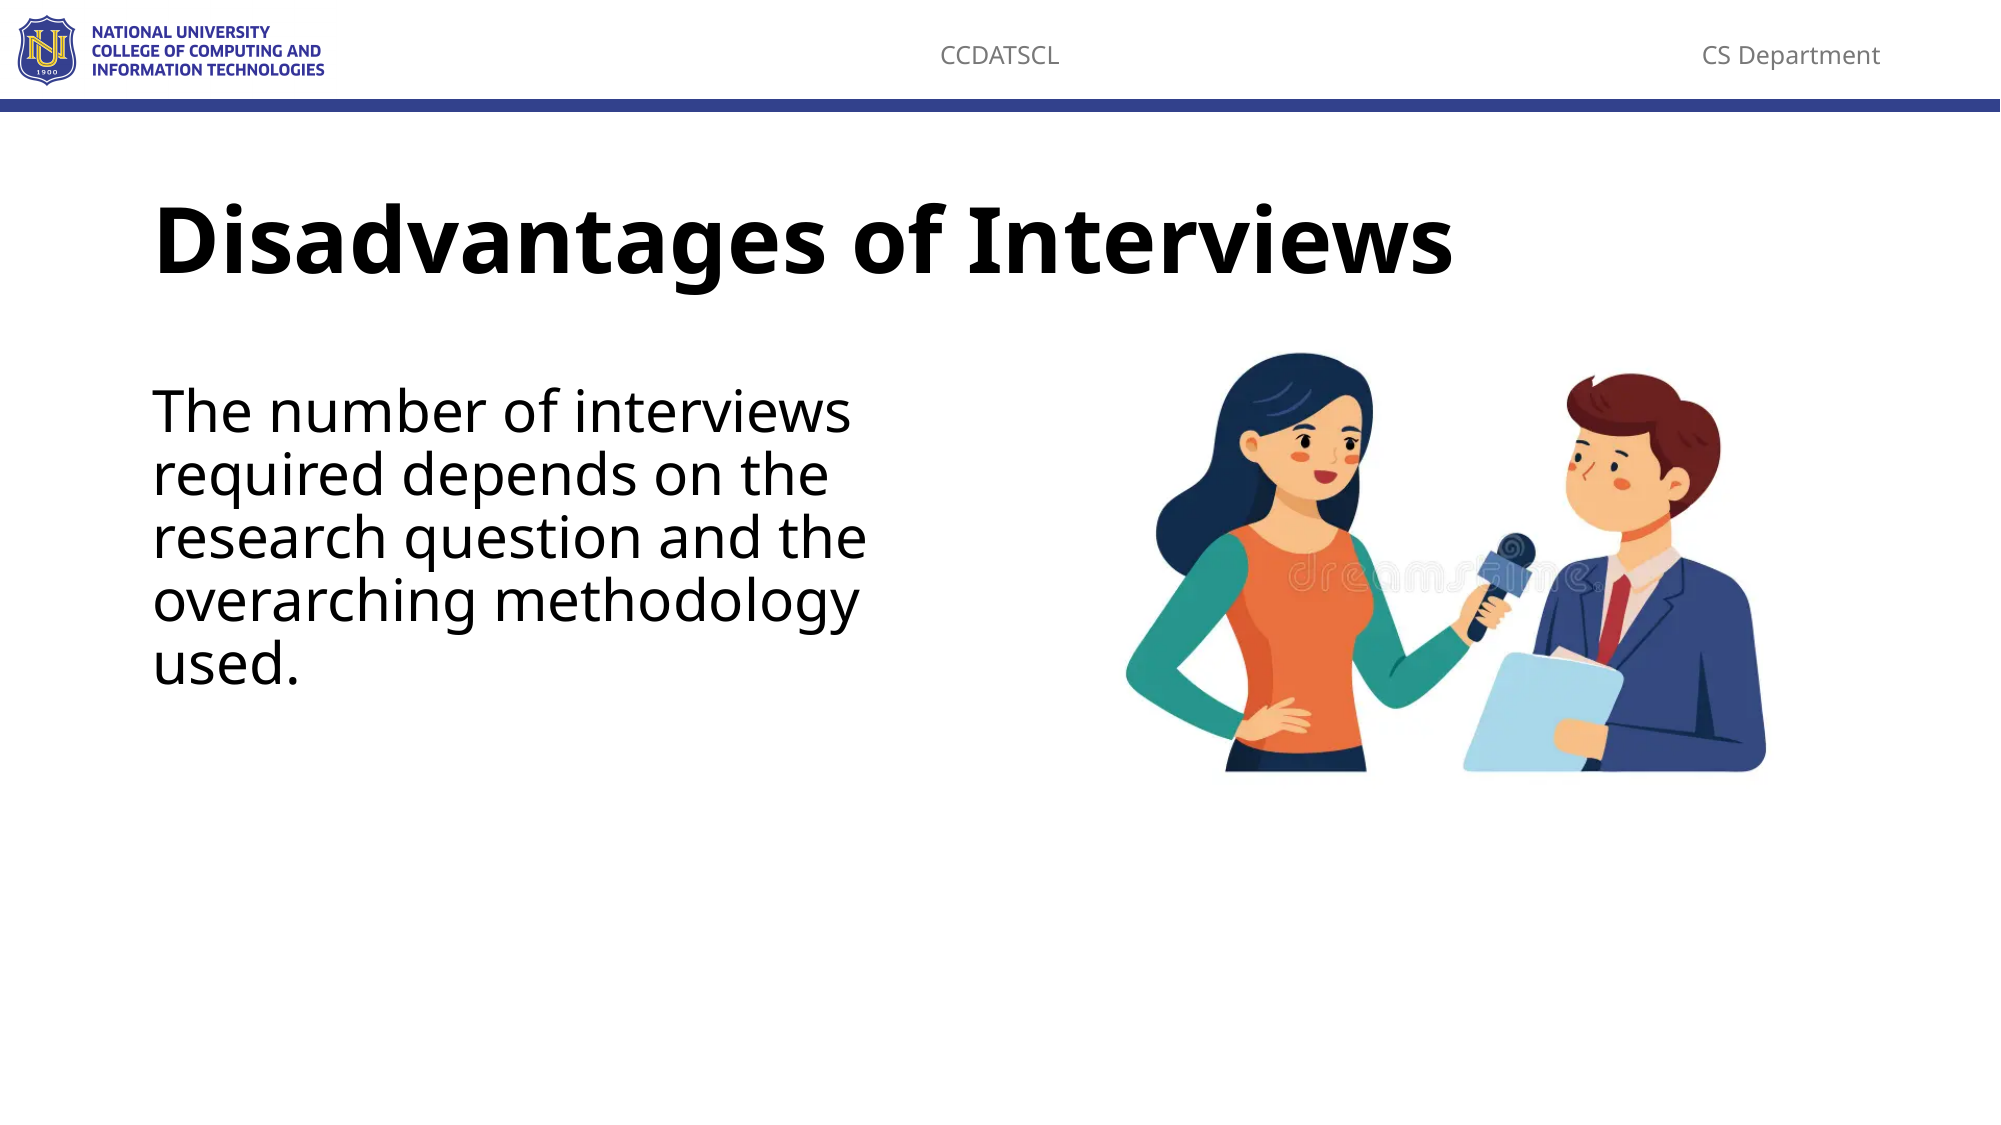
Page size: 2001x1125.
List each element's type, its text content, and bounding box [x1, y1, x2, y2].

title Disadvantages of Interviews [137, 135, 1863, 353]
list The number of interviews required depends on the research question and the overarching methodology used. [137, 375, 1030, 1089]
picture [1028, 284, 1863, 841]
picture [0, 0, 337, 99]
